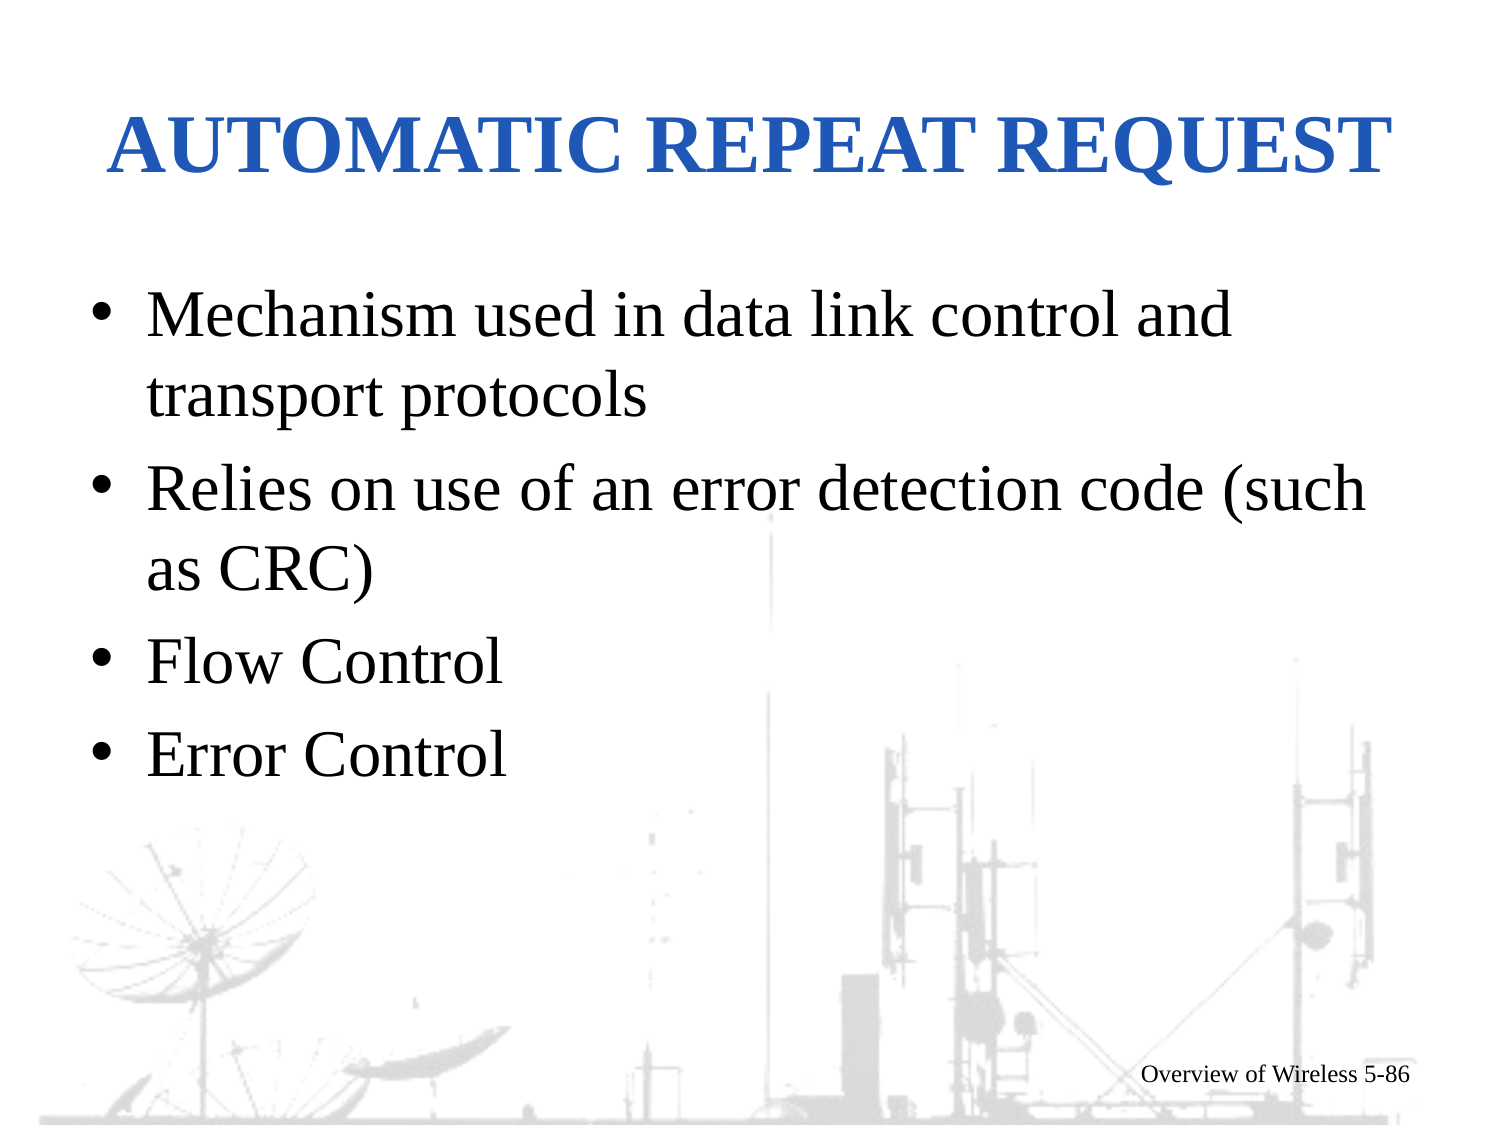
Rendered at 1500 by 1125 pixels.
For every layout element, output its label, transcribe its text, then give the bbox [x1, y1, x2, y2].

title Automatic Repeat Request [75, 45, 1425, 233]
list Mechanism used in data link control and transport protocols Relies on use of an error detection code (such as CRC) Flow Control Error Control [75, 262, 1425, 1005]
slide_number Overview of Wireless 5-86 [893, 1042, 1425, 1103]
